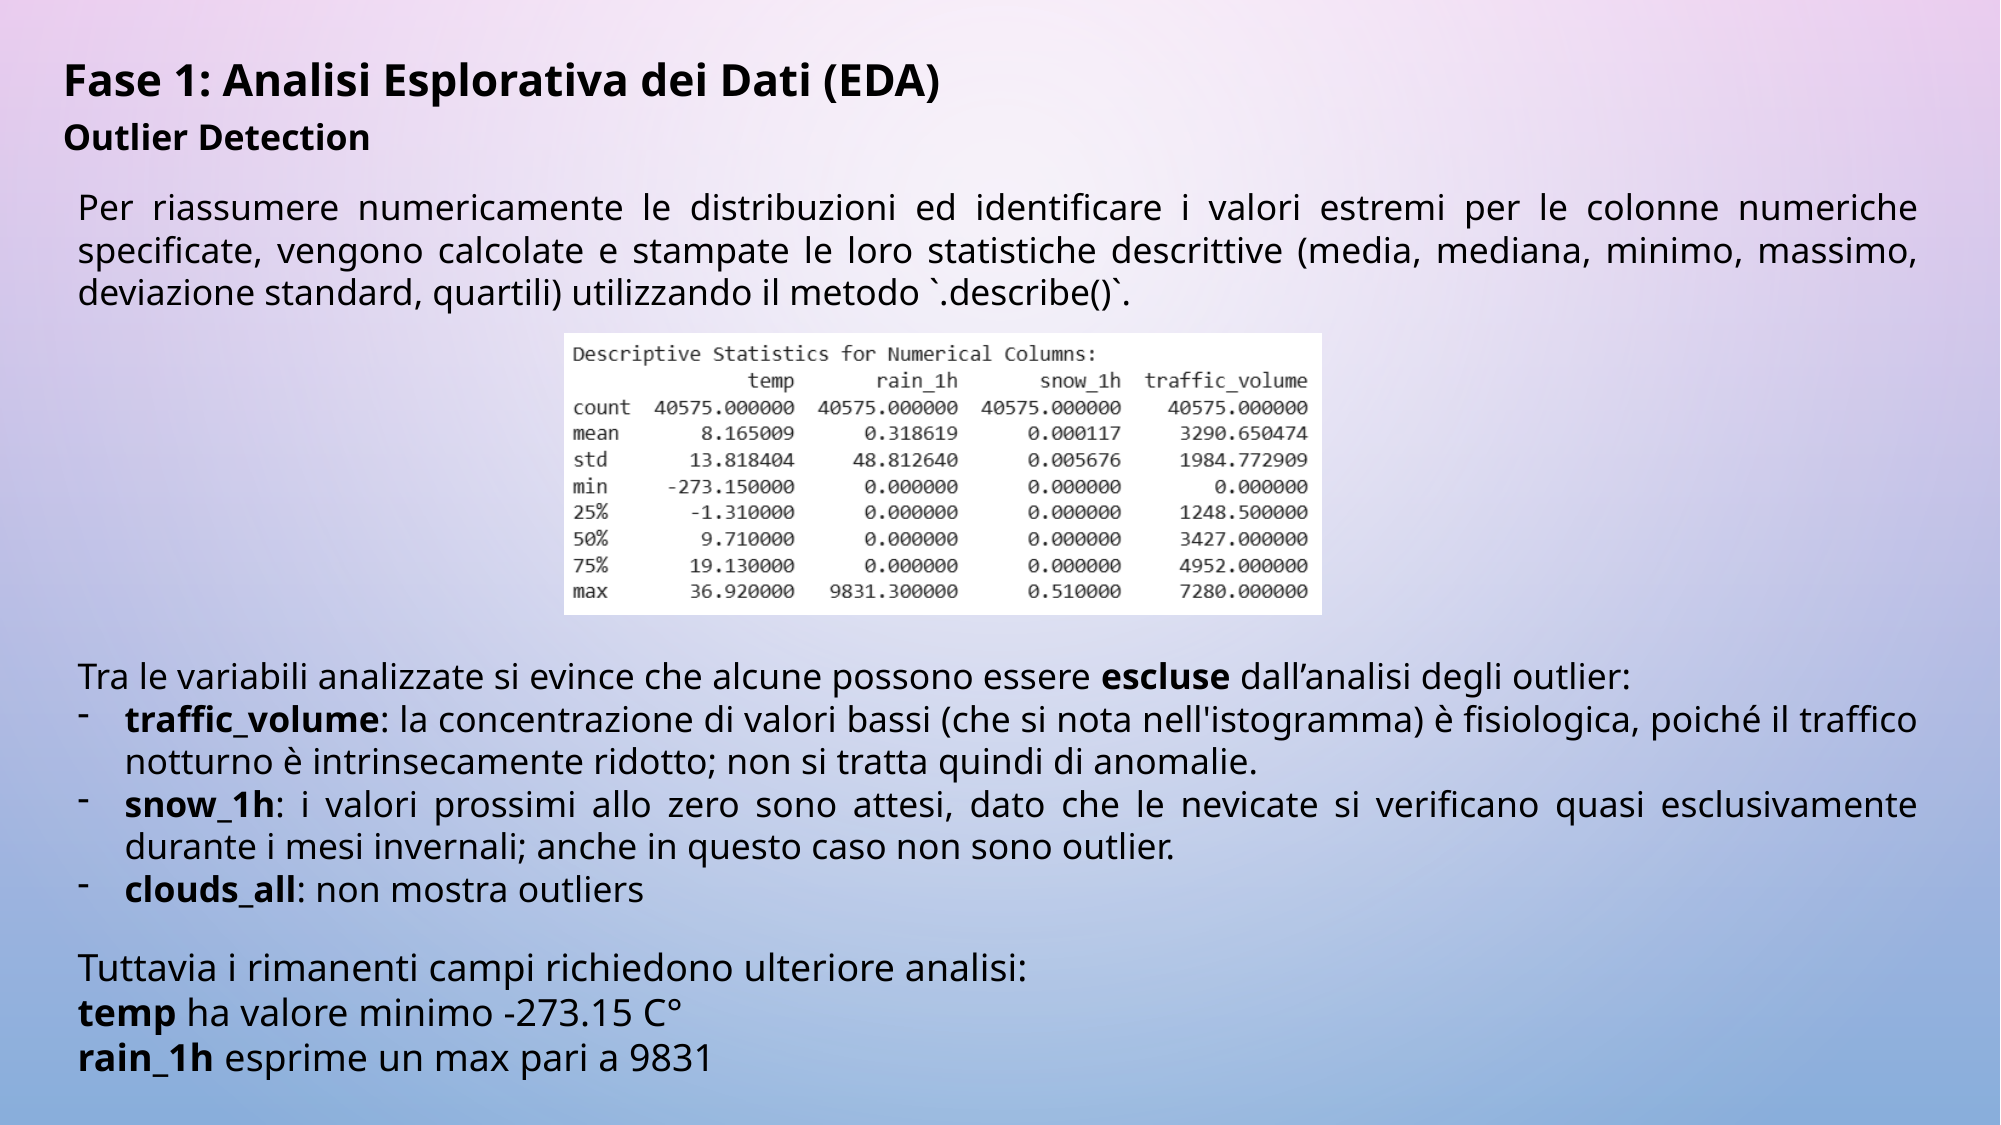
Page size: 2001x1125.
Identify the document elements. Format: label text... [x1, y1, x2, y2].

text_box Per riassumere numericamente le distribuzioni ed identificare i valori estremi per le colonne numeriche specificate, vengono calcolate e stampate le loro statistiche descrittive (media, mediana, minimo, massimo, deviazione standard, quartili) utilizzando il metodo `.describe()`. [63, 177, 1935, 321]
text_box Fase 1: Analisi Esplorativa dei Dati (EDA) [63, 49, 943, 106]
text_box Dalle Analisi alle Azioni: Impatti sulla Pianificazione dei Trasporti [0, 0, 2000, 615]
text_box Tra le variabili analizzate si evince che alcune possono essere escluse dall’analisi degli outlier: traffic_volume: la concentrazione di valori bassi (che si nota nell'istogramma) è fisiologica, poiché il traffico notturno è intrinsecamente ridotto; non si tratta quindi di anomalie. snow_1h: i valori prossimi allo zero sono attesi, dato che le nevicate si verificano quasi esclusivamente durante i mesi invernali; anche in questo caso non sono outlier. clouds_all: non mostra outliers [63, 646, 1935, 917]
text_box Tuttavia i rimanenti campi richiedono ulteriore analisi: temp ha valore minimo -273.15 C° rain_1h esprime un max pari a 9831 [63, 936, 1935, 1086]
picture [563, 333, 1322, 615]
text_box Outlier Detection [63, 113, 874, 159]
